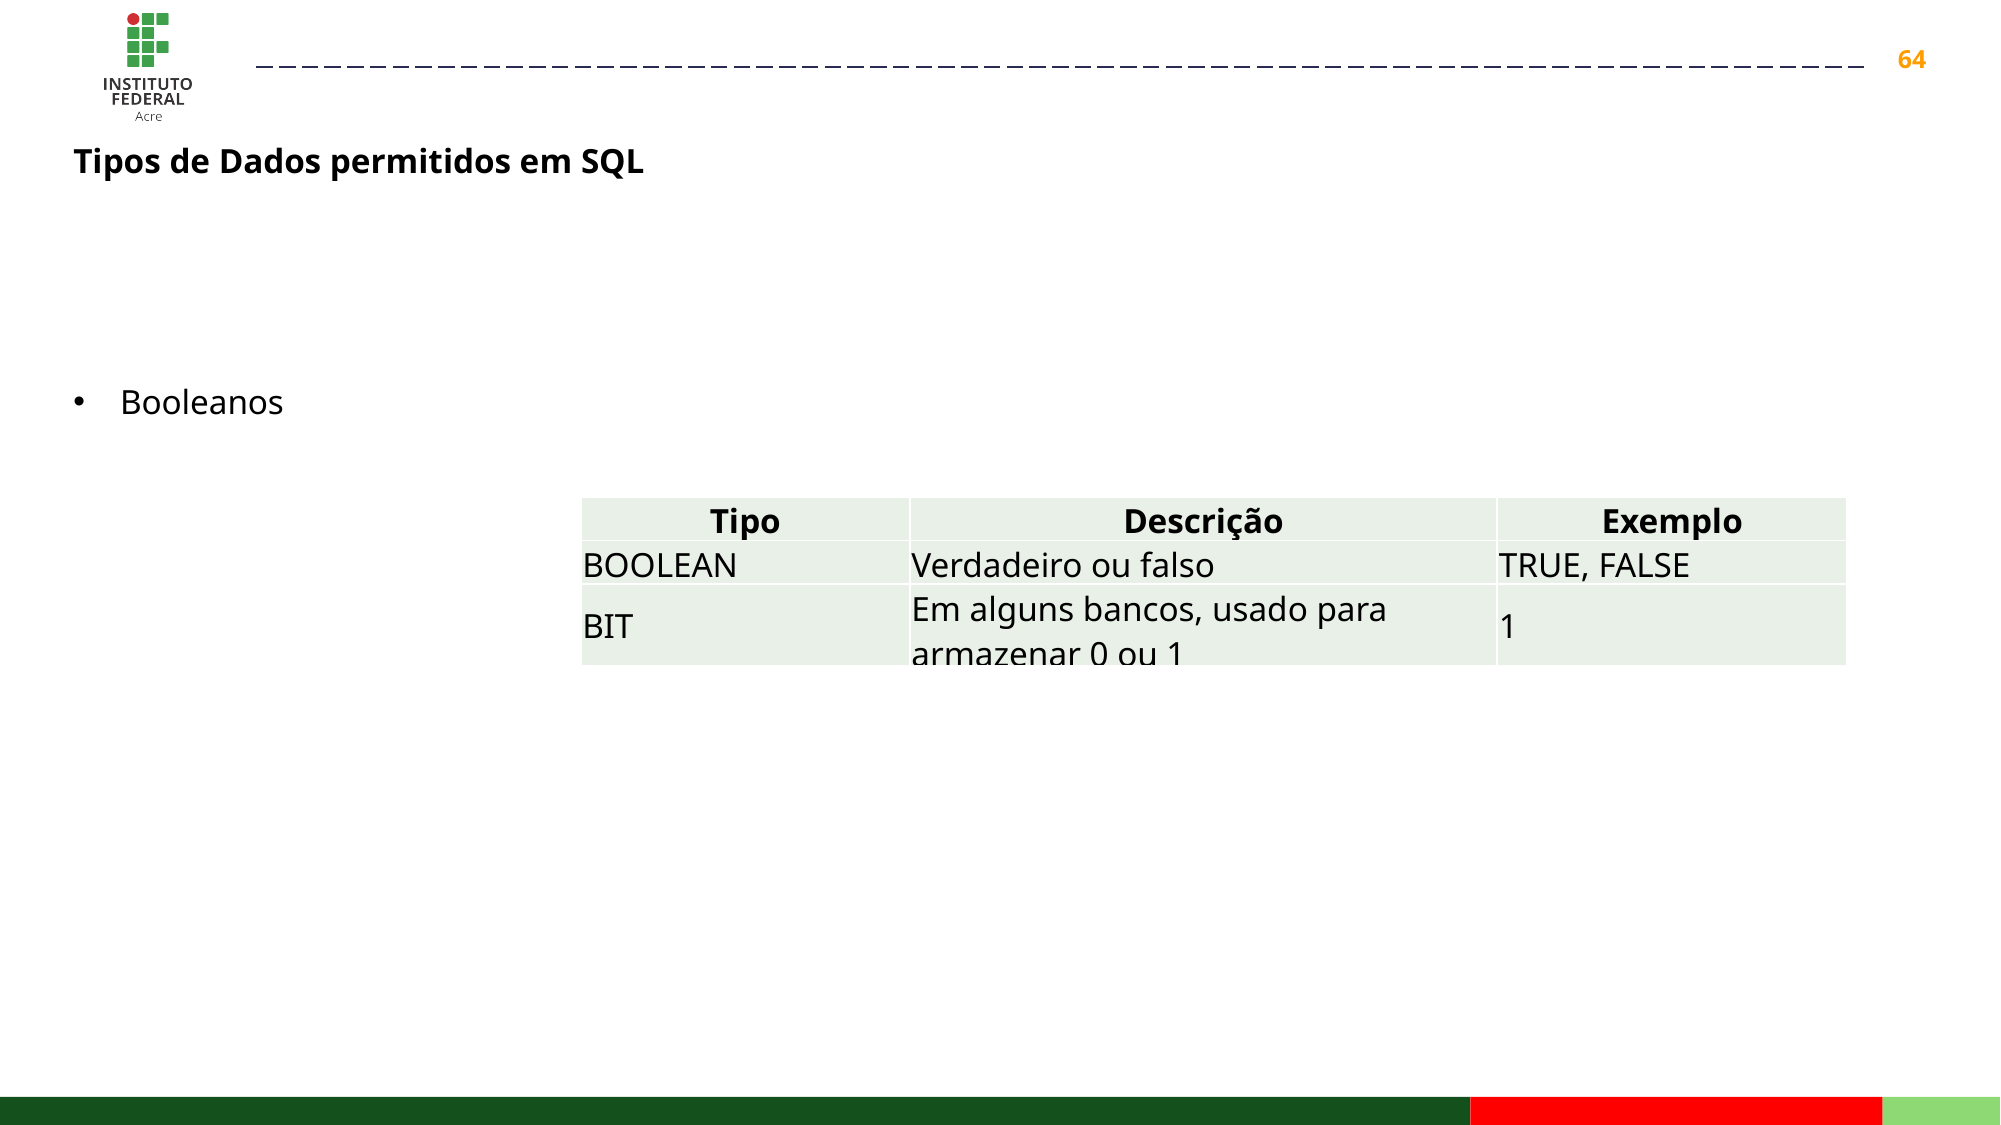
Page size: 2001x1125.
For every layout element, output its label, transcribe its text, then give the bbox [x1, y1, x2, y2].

text_box [0, 1095, 1469, 1125]
text_box Tipos de Dados permitidos em SQL [58, 112, 1243, 188]
table_cell 1 [1498, 585, 1846, 665]
table_header Descrição [911, 498, 1496, 540]
table_cell Em alguns bancos, usado para armazenar 0 ou 1 [911, 585, 1496, 665]
table_header Exemplo [1498, 498, 1846, 540]
text_box [1881, 1095, 2000, 1125]
table_cell BOOLEAN [582, 541, 909, 583]
table_cell BIT [582, 585, 909, 665]
text_box [1469, 1095, 1881, 1125]
table_cell TRUE, FALSE [1498, 541, 1846, 583]
table_header Tipo [582, 498, 909, 540]
table_cell Verdadeiro ou falso [911, 541, 1496, 583]
slide_number 64 [1865, 30, 1942, 91]
text_box Booleanos [58, 354, 813, 429]
picture [104, 12, 192, 121]
